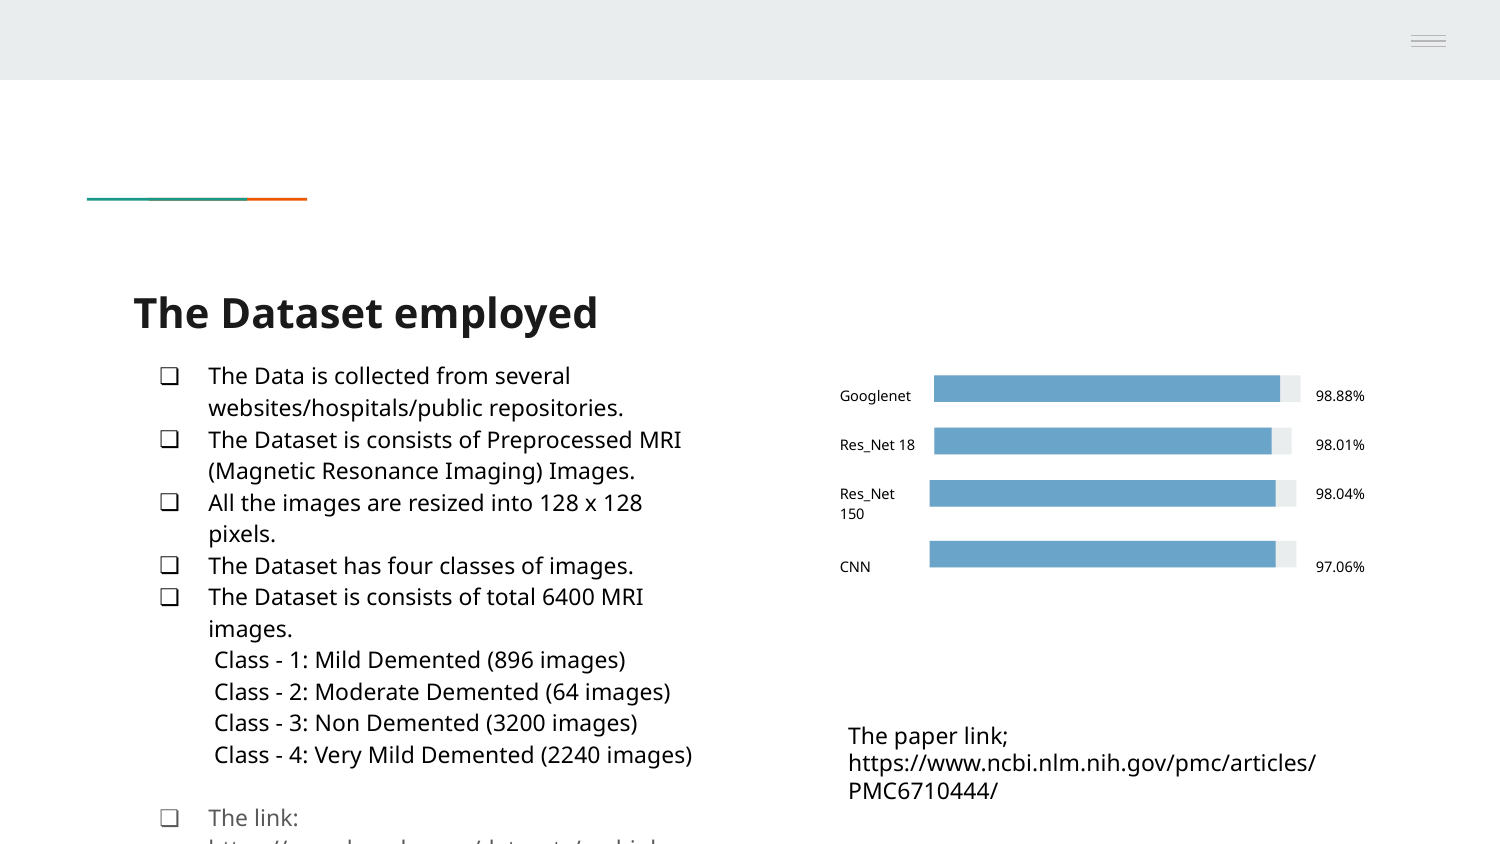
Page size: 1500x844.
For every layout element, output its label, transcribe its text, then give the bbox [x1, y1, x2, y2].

text_box 98.04% [1300, 467, 1411, 540]
text_box Res_Net 150 [824, 467, 935, 540]
text_box Res_Net 18 [824, 418, 935, 467]
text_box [933, 427, 1292, 455]
text_box 98.01% [1300, 418, 1411, 467]
text_box The paper link; https://www.ncbi.nlm.nih.gov/pmc/articles/PMC6710444/ [833, 706, 1402, 819]
text_box 98.88% [1300, 369, 1411, 418]
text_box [929, 540, 1297, 568]
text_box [929, 479, 1297, 507]
title The Dataset employed [118, 271, 660, 342]
text_box Googlenet [824, 369, 935, 418]
list The Data is collected from several websites/hospitals/public repositories. The Dataset is consists of Preprocessed MRI (Magnetic Resonance Imaging) Images. All the images are resized into 128 x 128 pixels. The Dataset has four classes of images. The Dataset is consists of total 6400 MRI images. Class - 1: Mild Demented (896 images) Class - 2: Moderate Demented (64 images) Class - 3: Non Demented (3200 images) Class - 4: Very Mild Demented (2240 images) The link: https://www.kaggle.com/datasets/sachinkumar413/alzheimer-mri-dataset [118, 342, 733, 519]
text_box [933, 375, 1302, 403]
text_box 97.06% [1300, 540, 1411, 618]
text_box CNN [824, 540, 935, 618]
